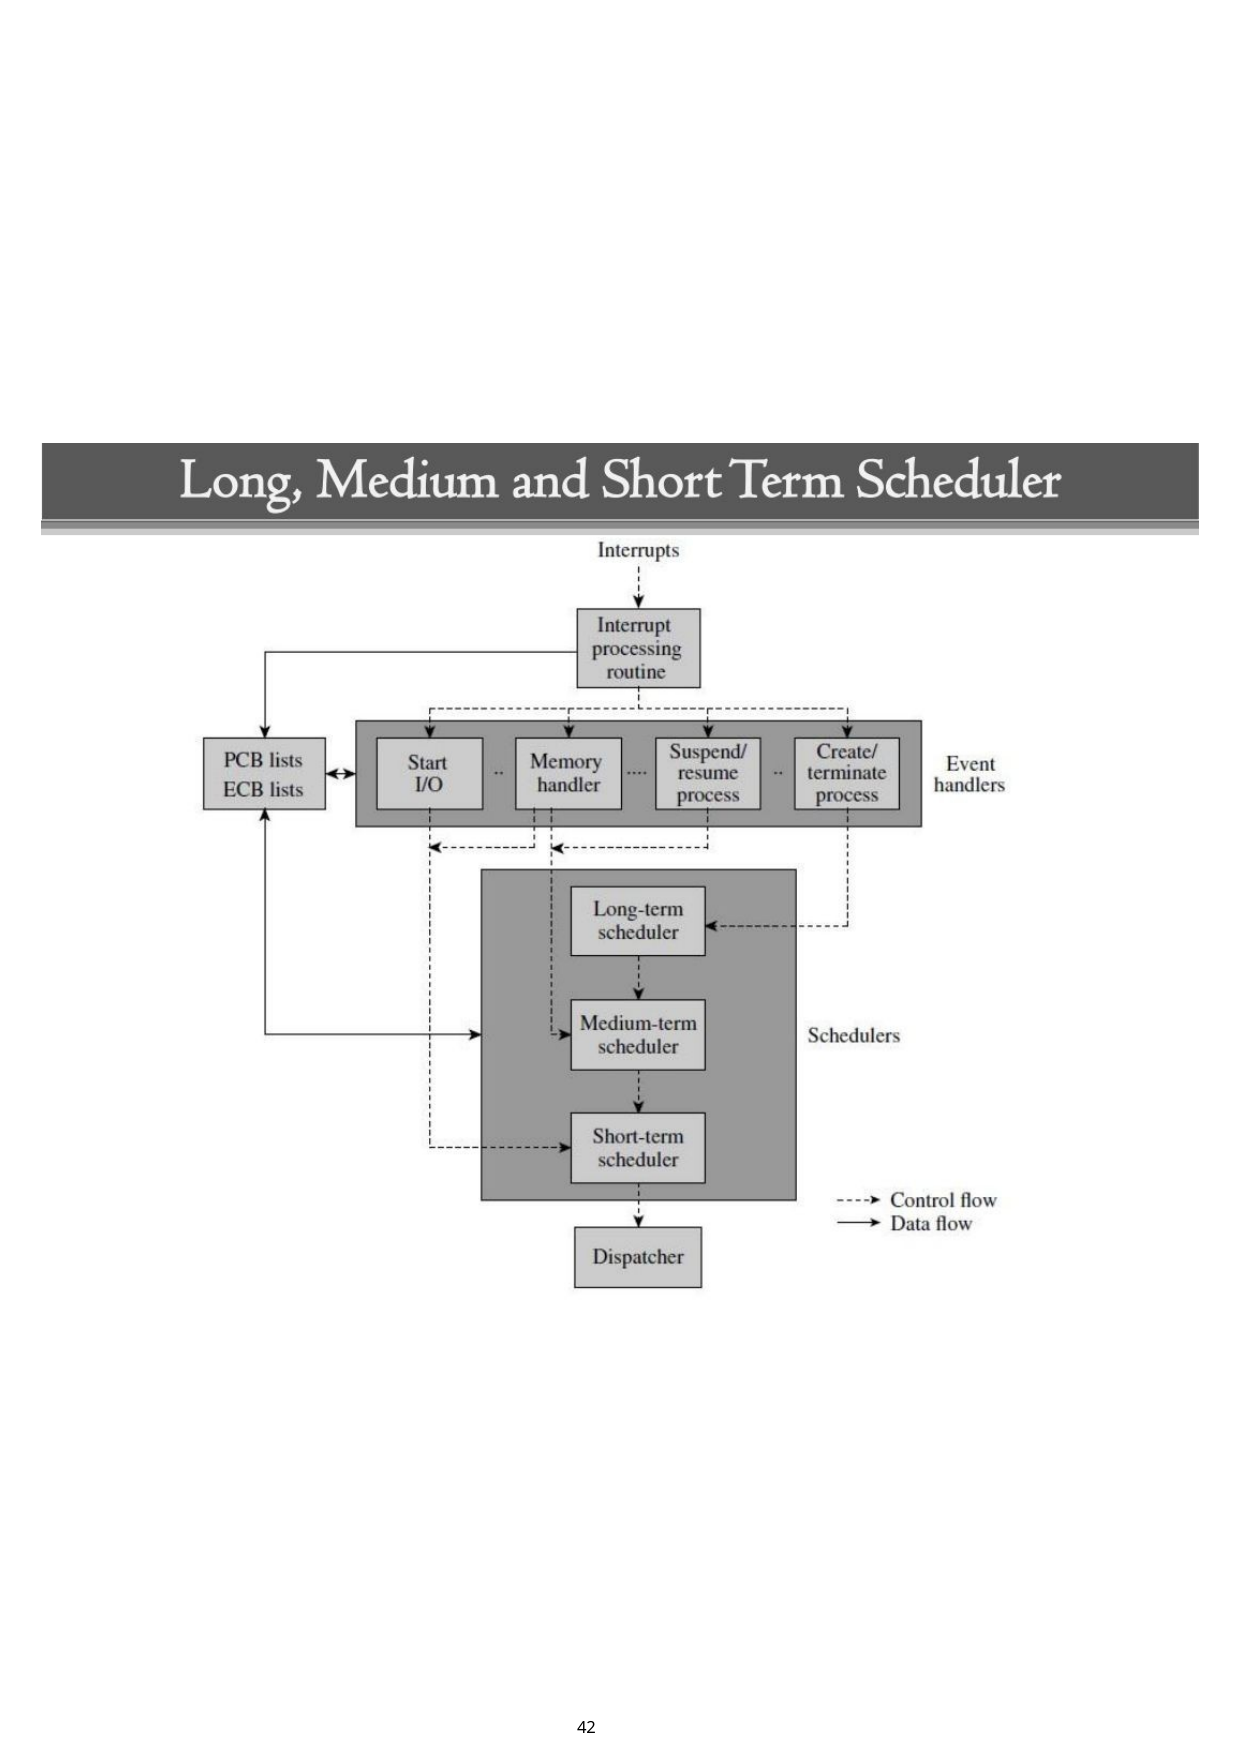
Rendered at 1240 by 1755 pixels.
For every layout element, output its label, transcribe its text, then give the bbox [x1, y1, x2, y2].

picture [41, 442, 1199, 1301]
slide_number 42 [570, 1713, 605, 1755]
